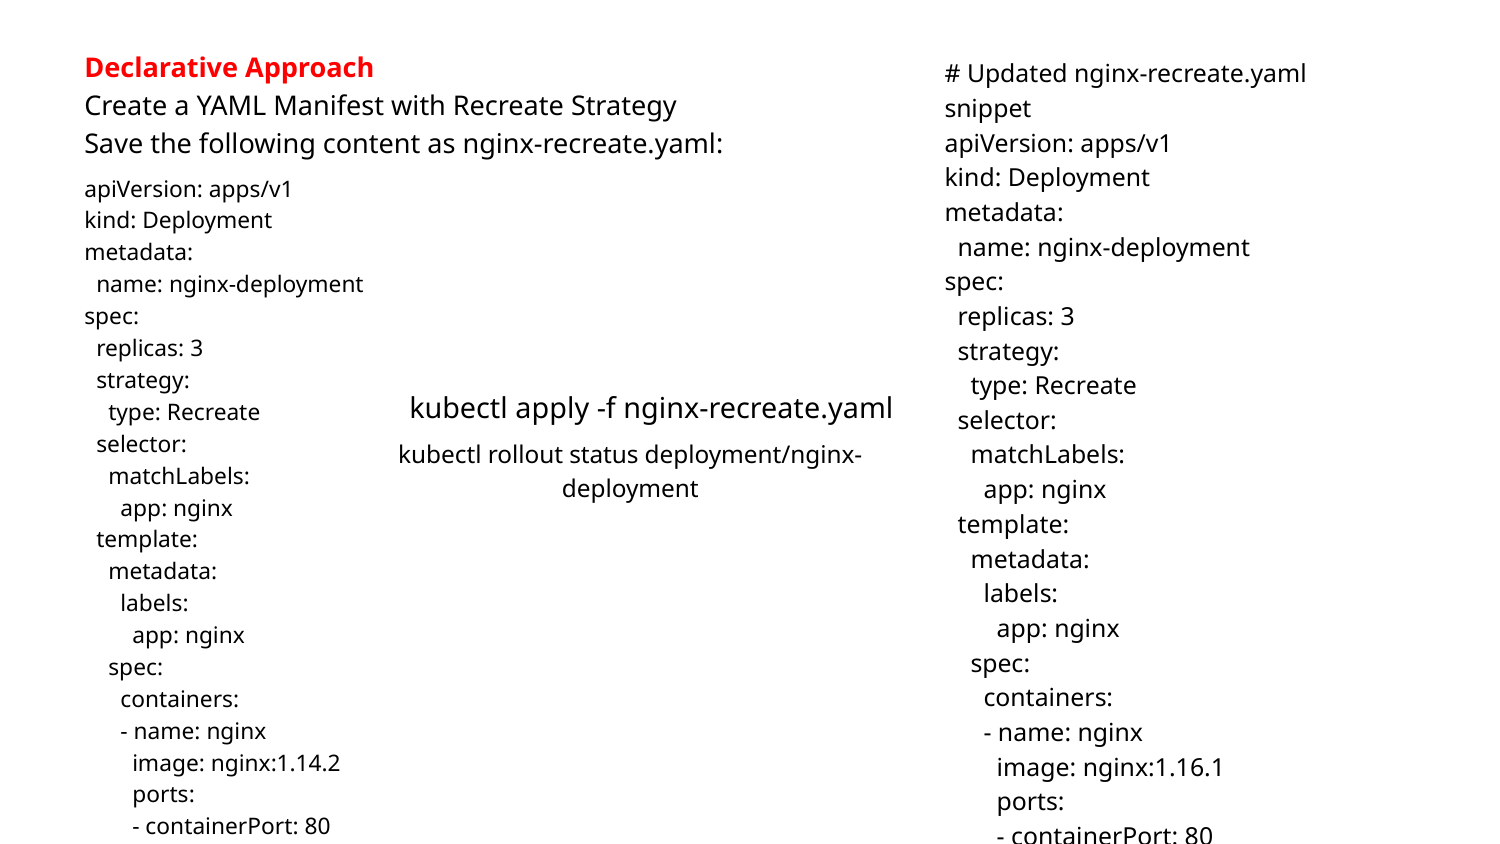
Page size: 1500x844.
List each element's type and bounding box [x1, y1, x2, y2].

text_box [84, 44, 738, 159]
text_box [944, 53, 1396, 844]
text_box [84, 169, 929, 840]
